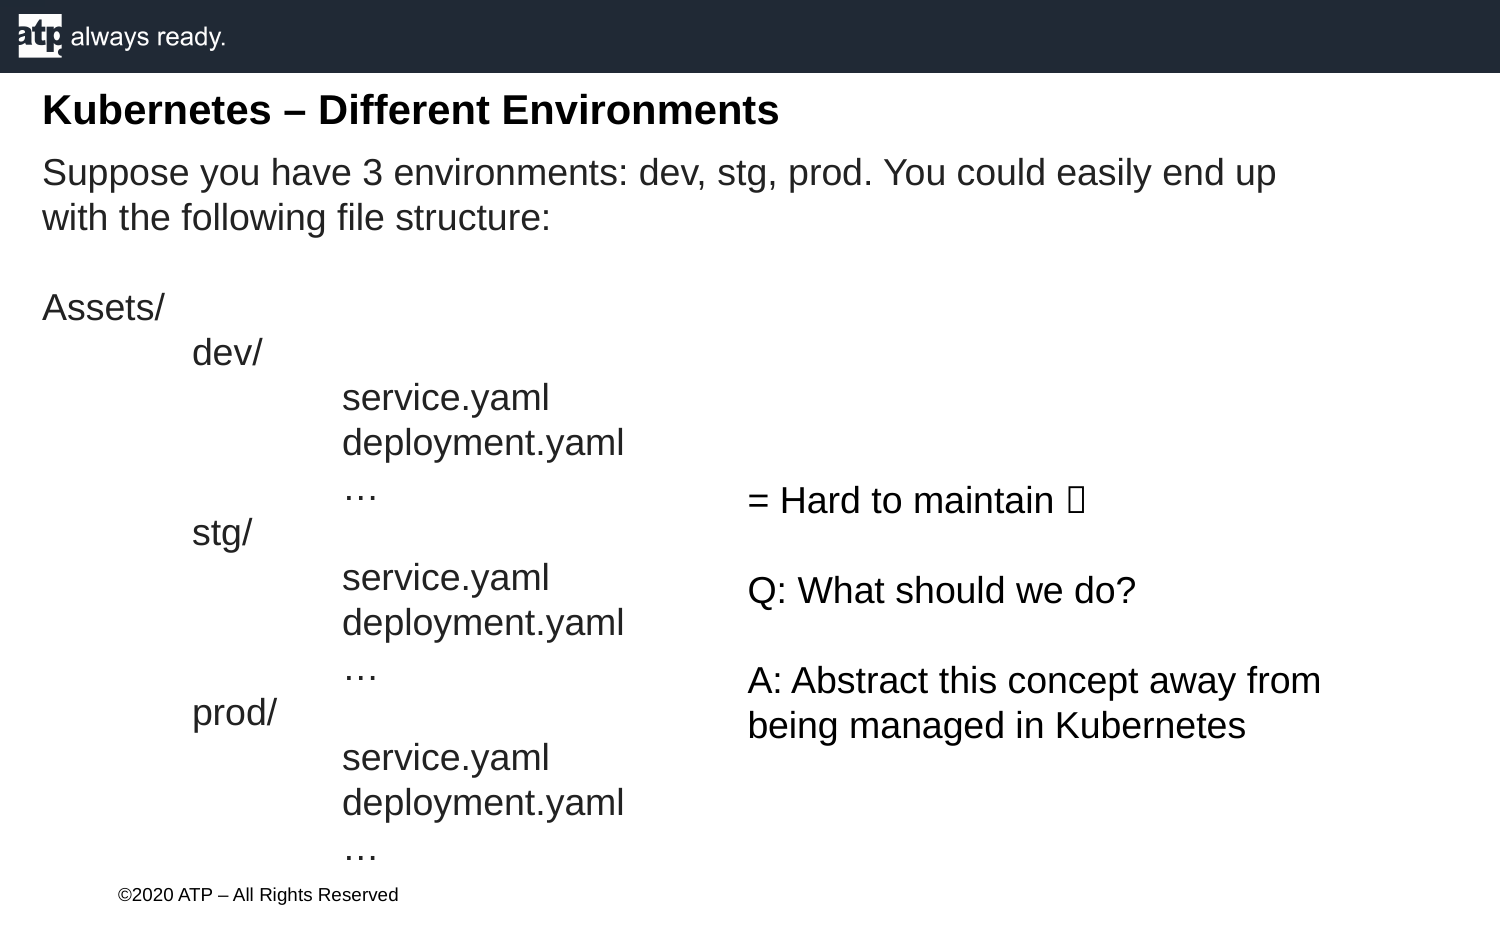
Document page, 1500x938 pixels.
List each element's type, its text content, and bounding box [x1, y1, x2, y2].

text_box Suppose you have 3 environments: dev, stg, prod. You could easily end up with the following file structure: Assets/ dev/ service.yaml deployment.yaml … stg/ service.yaml deployment.yaml … prod/ service.yaml deployment.yaml … [26, 141, 1338, 876]
picture [10, 5, 232, 67]
text_box = Hard to maintain  Q: What should we do? A: Abstract this concept away from being managed in Kubernetes [732, 468, 1387, 754]
slide_number ©2020 ATP – All Rights Reserved [103, 876, 441, 919]
text_box Kubernetes – Different Environments [26, 75, 1473, 141]
